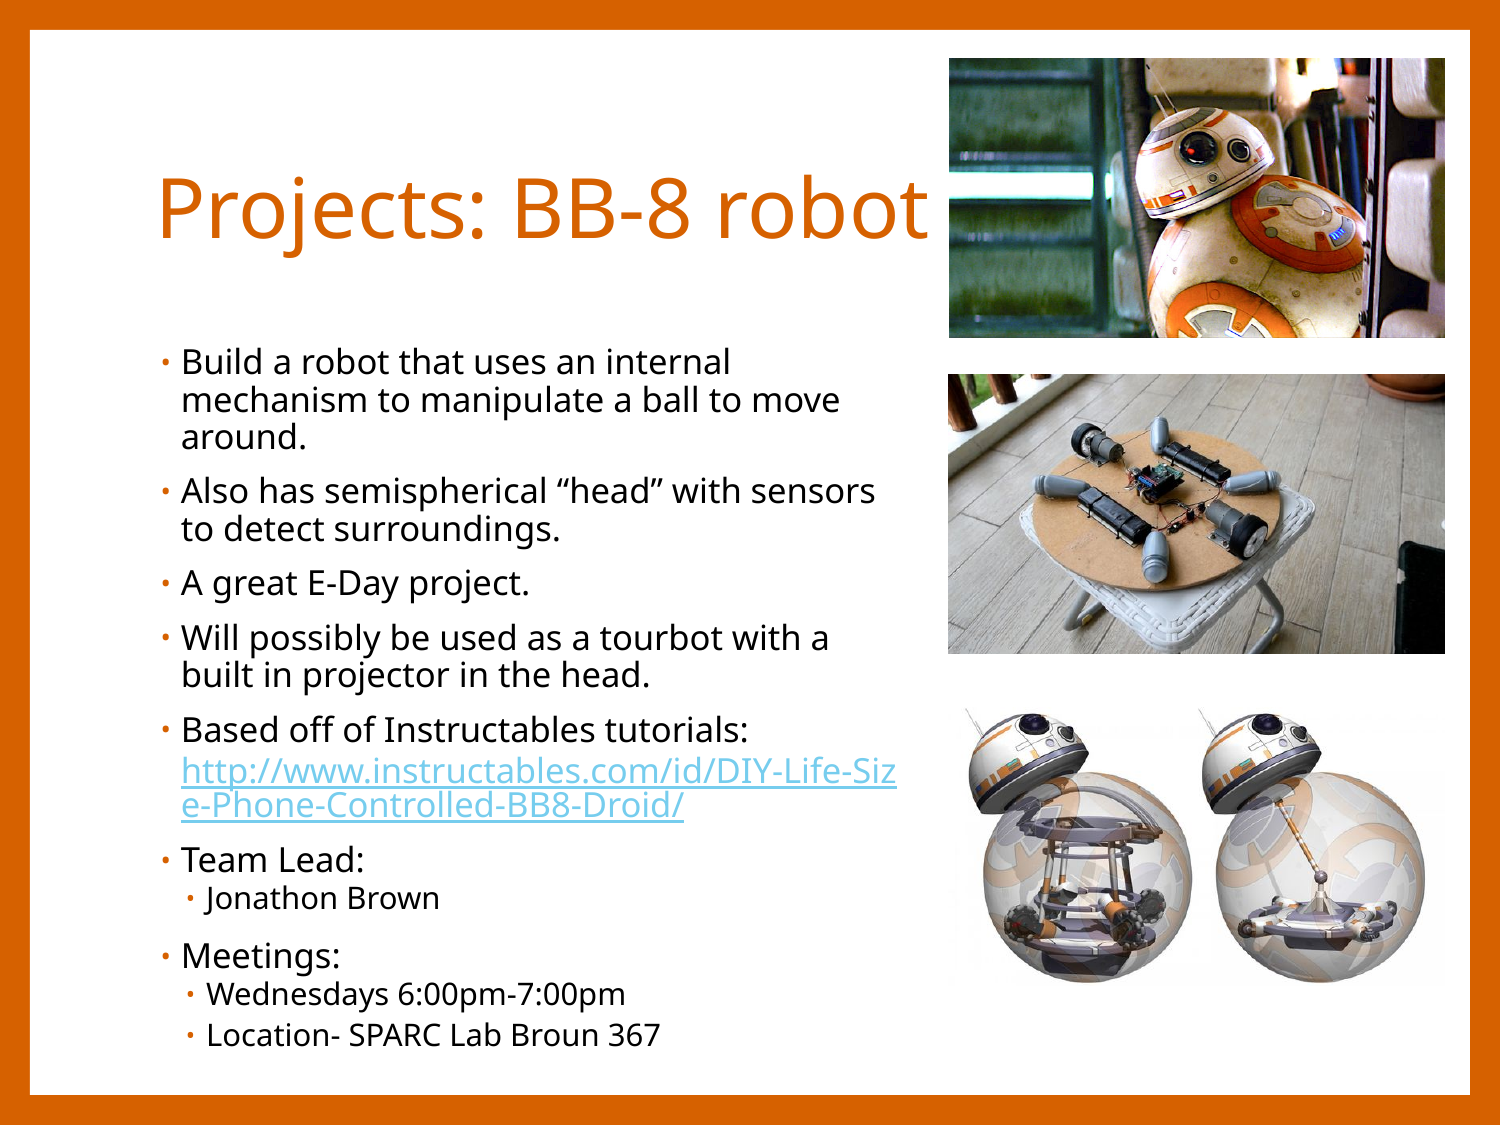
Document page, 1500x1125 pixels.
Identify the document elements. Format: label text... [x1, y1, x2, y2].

picture [948, 58, 1445, 338]
list Build a robot that uses an internal mechanism to manipulate a ball to move around. Also has semispherical “head” with sensors to detect surroundings. A great E-Day project. Will possibly be used as a tourbot with a built in projector in the head. Based off of Instructables tutorials: http://www.instructables.com/id/DIY-Life-Size-Phone-Controlled-BB8-Droid/ Team Lead: Jonathon Brown Meetings: Wednesdays 6:00pm-7:00pm Location- SPARC Lab Broun 367 [140, 337, 915, 1029]
picture [948, 706, 1445, 987]
picture [948, 374, 1445, 654]
title Projects: BB-8 robot [140, 99, 942, 323]
